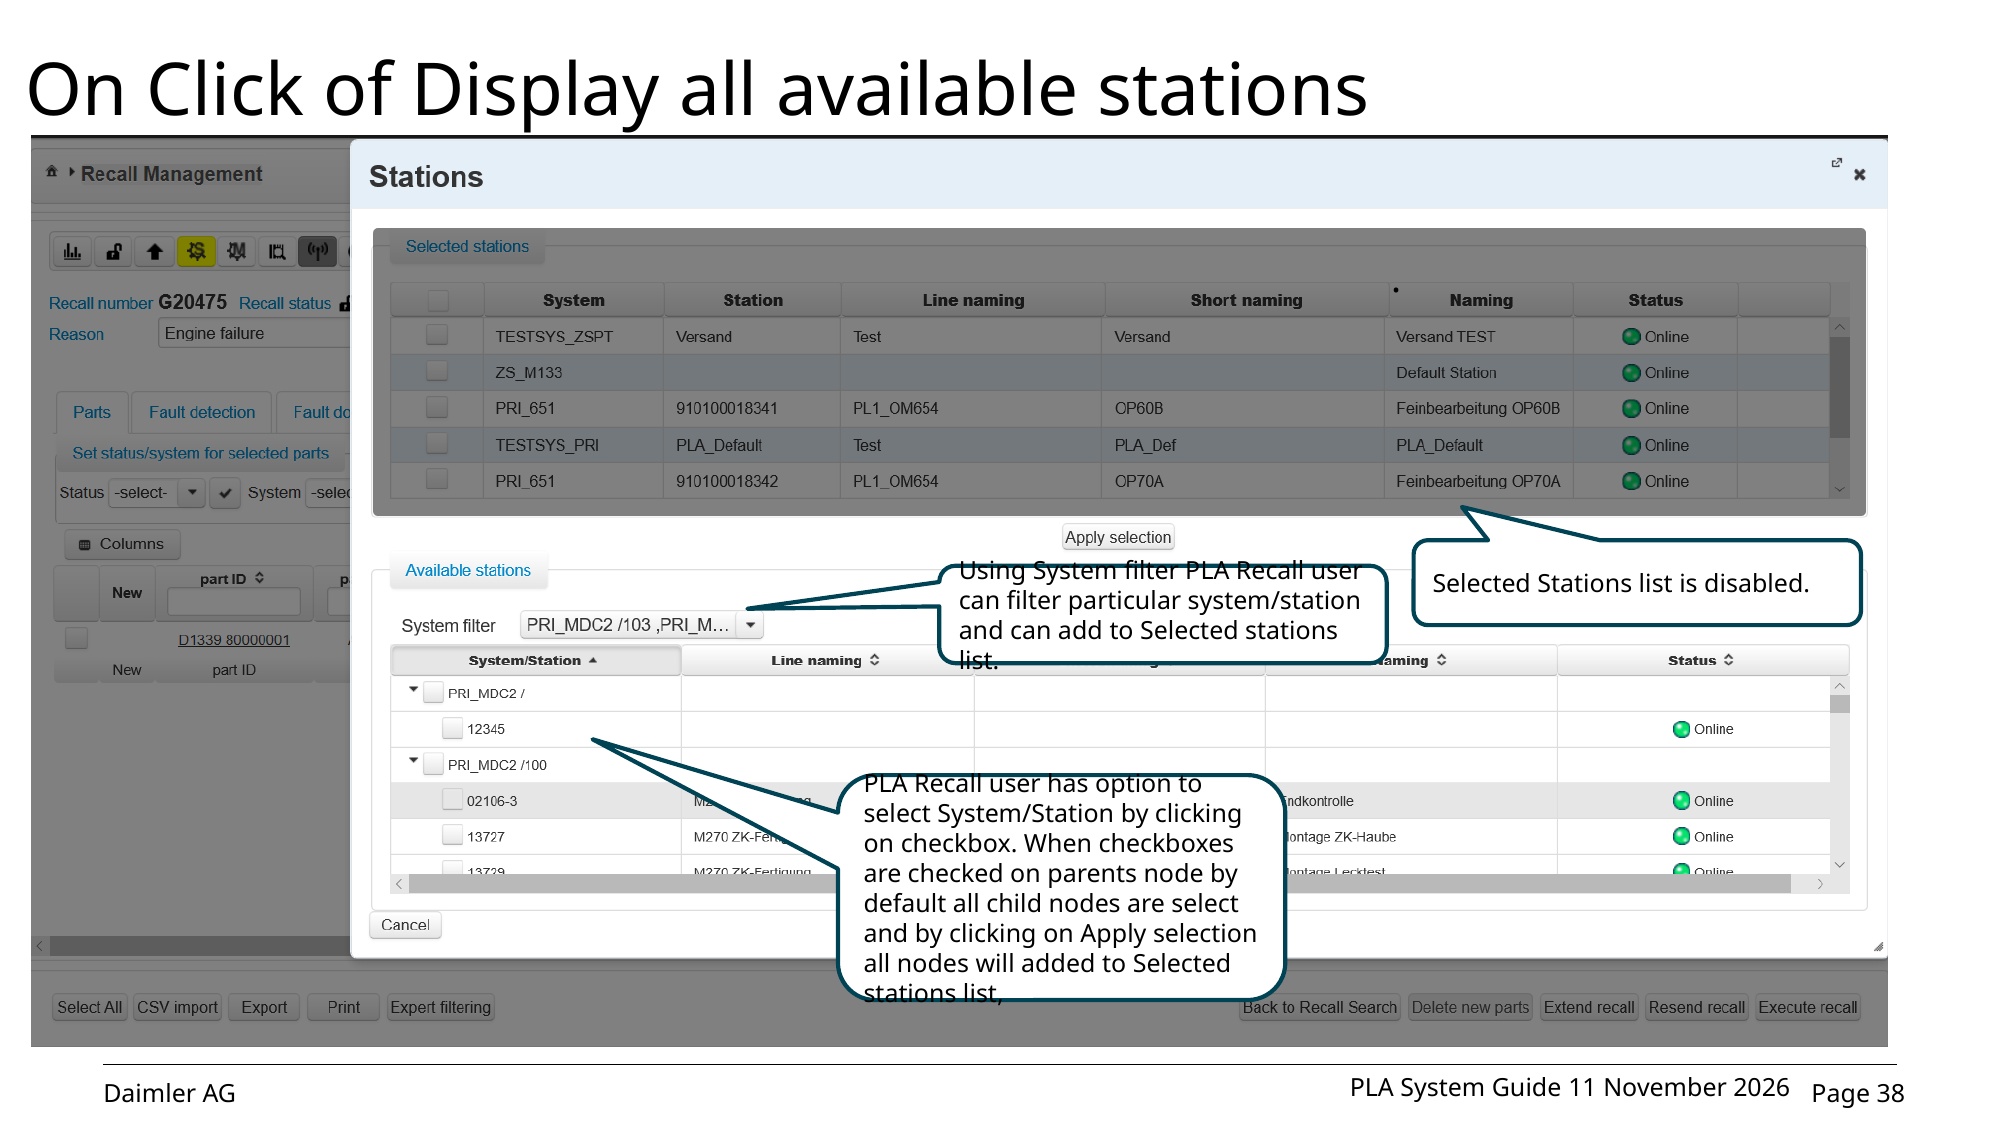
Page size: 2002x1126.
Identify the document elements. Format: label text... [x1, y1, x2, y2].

picture [31, 135, 1889, 1048]
slide_number Page 38 [1811, 1077, 2001, 1113]
title On Click of Display all available stations [6, 46, 1898, 118]
footer PLA System Guide 02 November 2020 [472, 1077, 1806, 1113]
